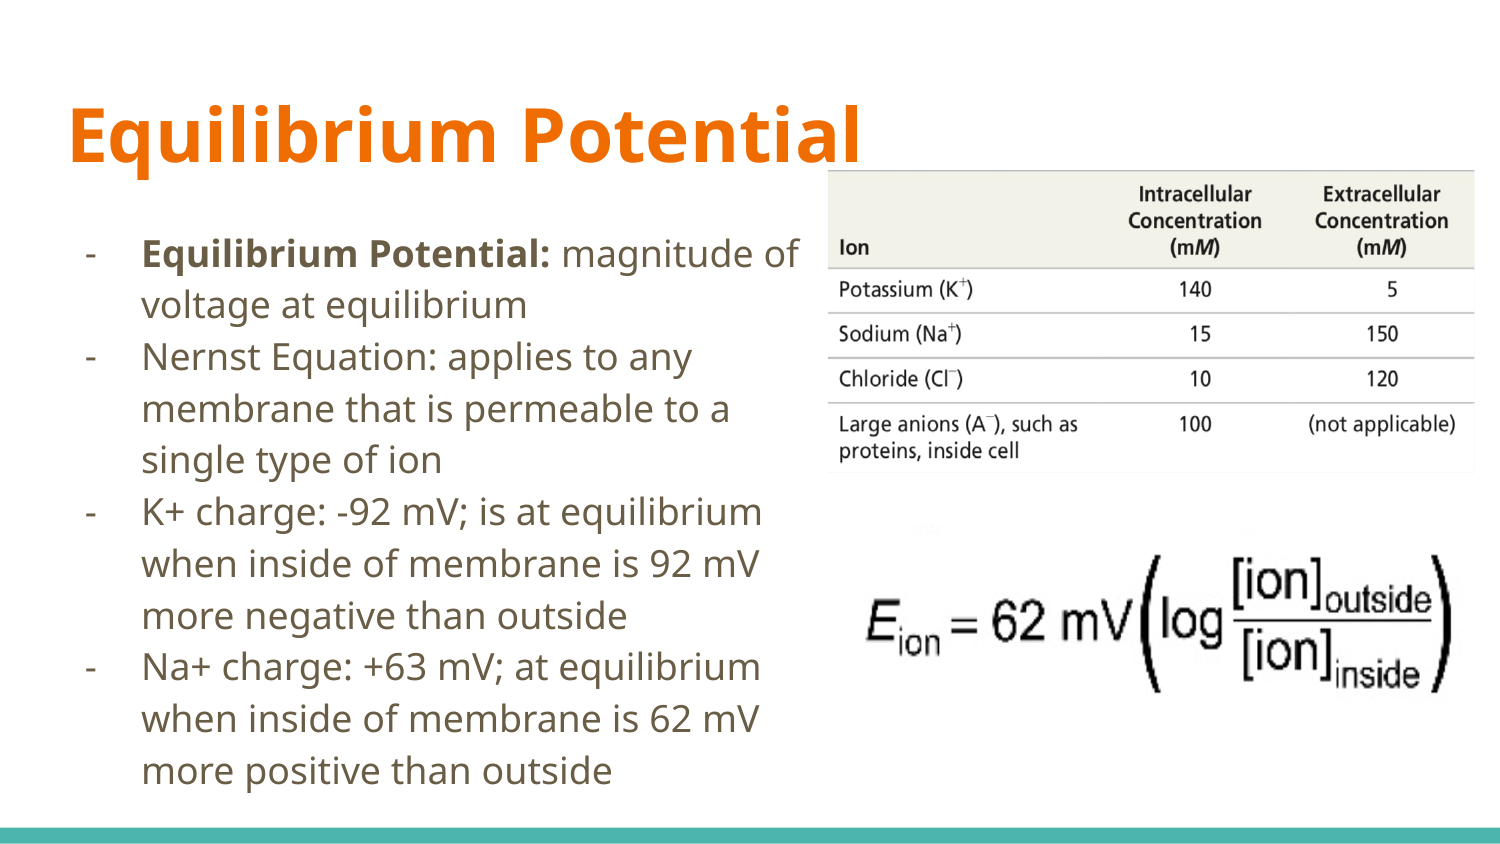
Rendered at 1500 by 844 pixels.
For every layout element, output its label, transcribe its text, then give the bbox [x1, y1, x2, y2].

list Equilibrium Potential: magnitude of voltage at equilibrium Nernst Equation: applies to any membrane that is permeable to a single type of ion K+ charge: -92 mV; is at equilibrium when inside of membrane is 92 mV more negative than outside Na+ charge: +63 mV; at equilibrium when inside of membrane is 62 mV more positive than outside [51, 207, 828, 602]
picture [827, 170, 1475, 474]
title Equilibrium Potential [51, 72, 1449, 189]
picture [814, 525, 1488, 720]
